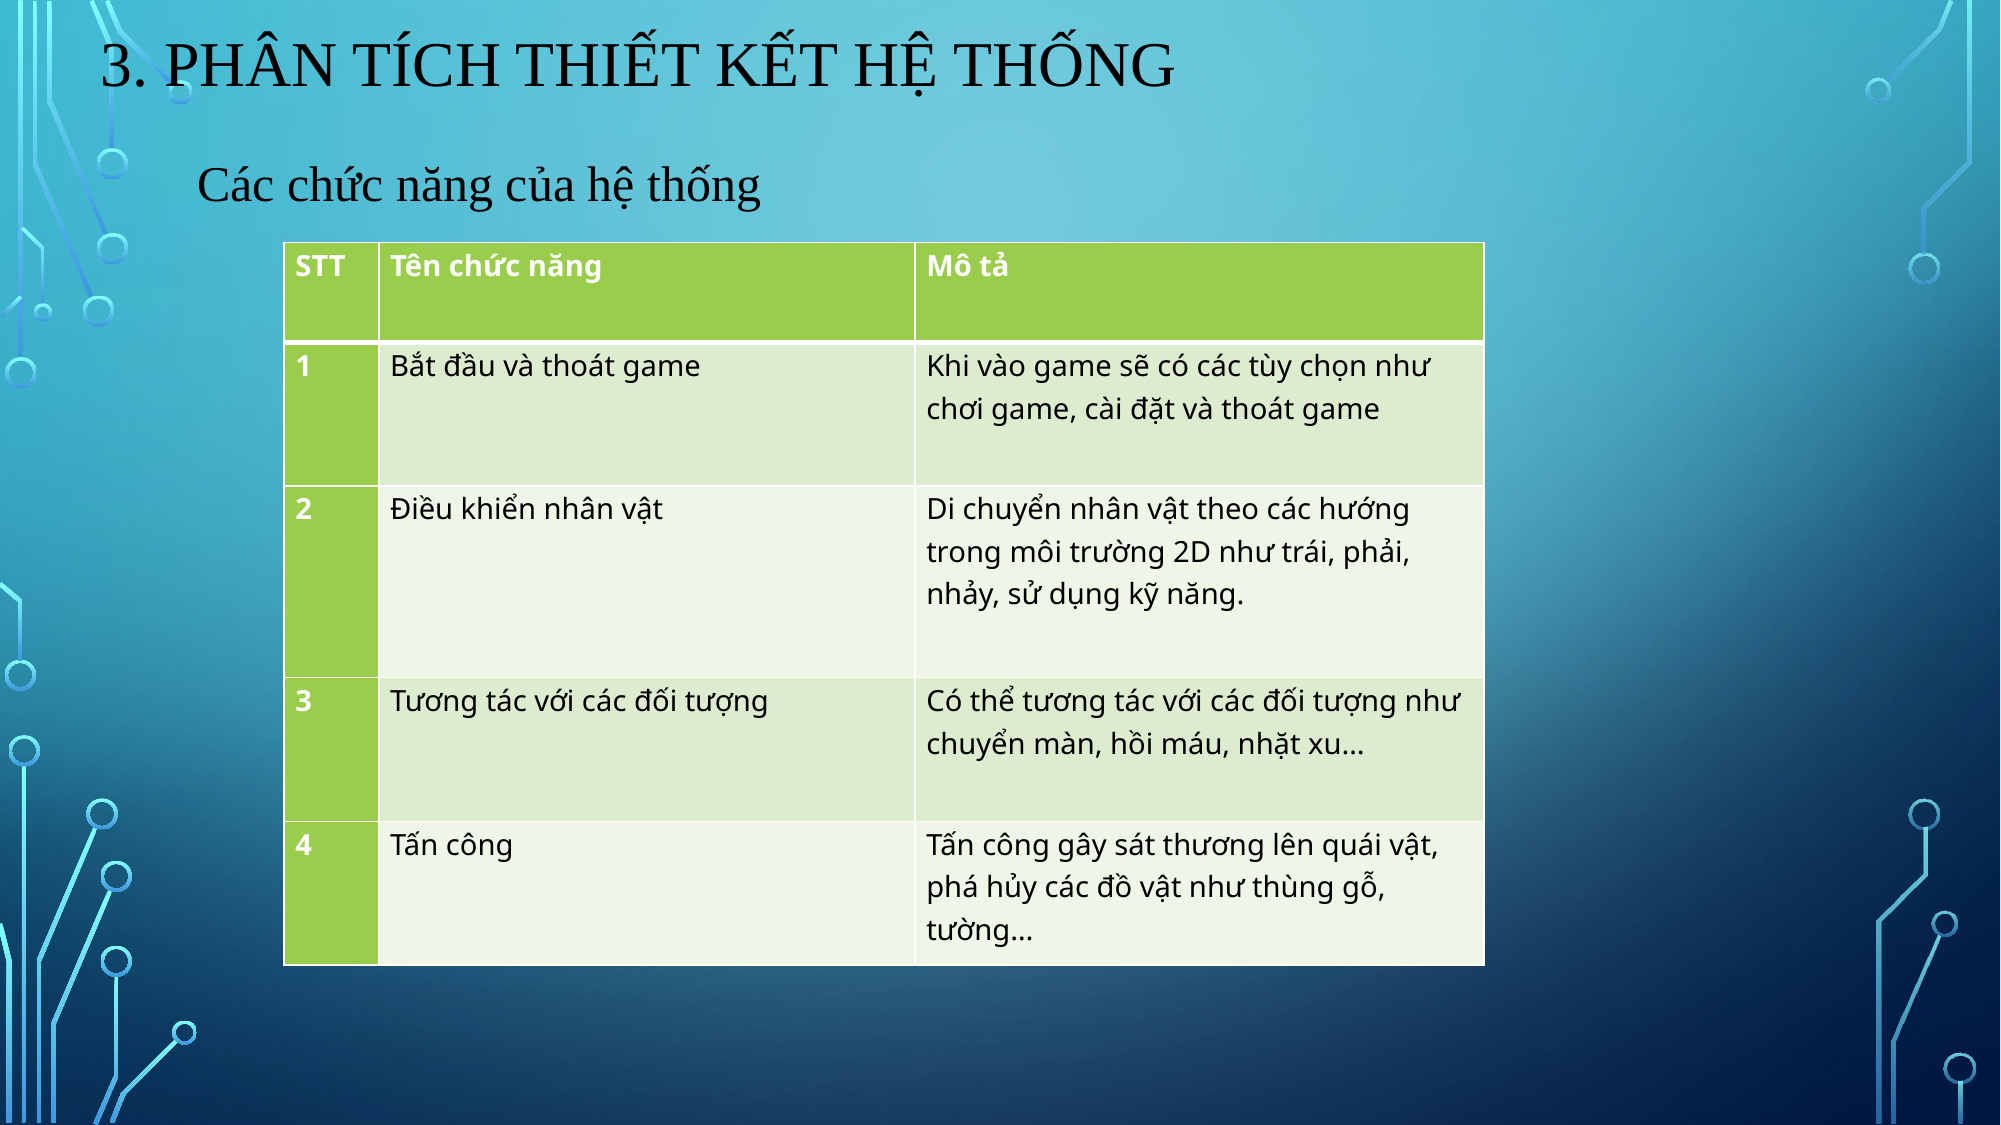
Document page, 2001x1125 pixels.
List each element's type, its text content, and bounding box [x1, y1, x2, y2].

table_cell 3 [285, 678, 378, 821]
table_cell Có thể tương tác với các đối tượng như chuyển màn, hồi máu, nhặt xu… [916, 678, 1483, 821]
table_cell Bắt đầu và thoát game [380, 345, 914, 485]
table_header STT [285, 243, 378, 340]
table_header Mô tả [916, 243, 1483, 340]
list Các chức năng của hệ thống [182, 131, 866, 422]
table_cell Khi vào game sẽ có các tùy chọn như chơi game, cài đặt và thoát game [916, 345, 1483, 485]
table_cell Tương tác với các đối tượng [380, 678, 914, 821]
table_cell 4 [285, 822, 378, 964]
table_cell Điều khiển nhân vật [380, 487, 914, 677]
table_cell 1 [285, 345, 378, 485]
table_cell Tấn công gây sát thương lên quái vật, phá hủy các đồ vật như thùng gỗ, tường… [916, 822, 1483, 964]
table_cell Di chuyển nhân vật theo các hướng trong môi trường 2D như trái, phải, nhảy, sử dụng kỹ năng. [916, 487, 1483, 677]
text_box 3. Phân tích thiết kết hệ thống [85, 0, 1303, 132]
table_cell Tấn công [380, 822, 914, 964]
table_cell 2 [285, 487, 378, 677]
table_header Tên chức năng [380, 243, 914, 340]
